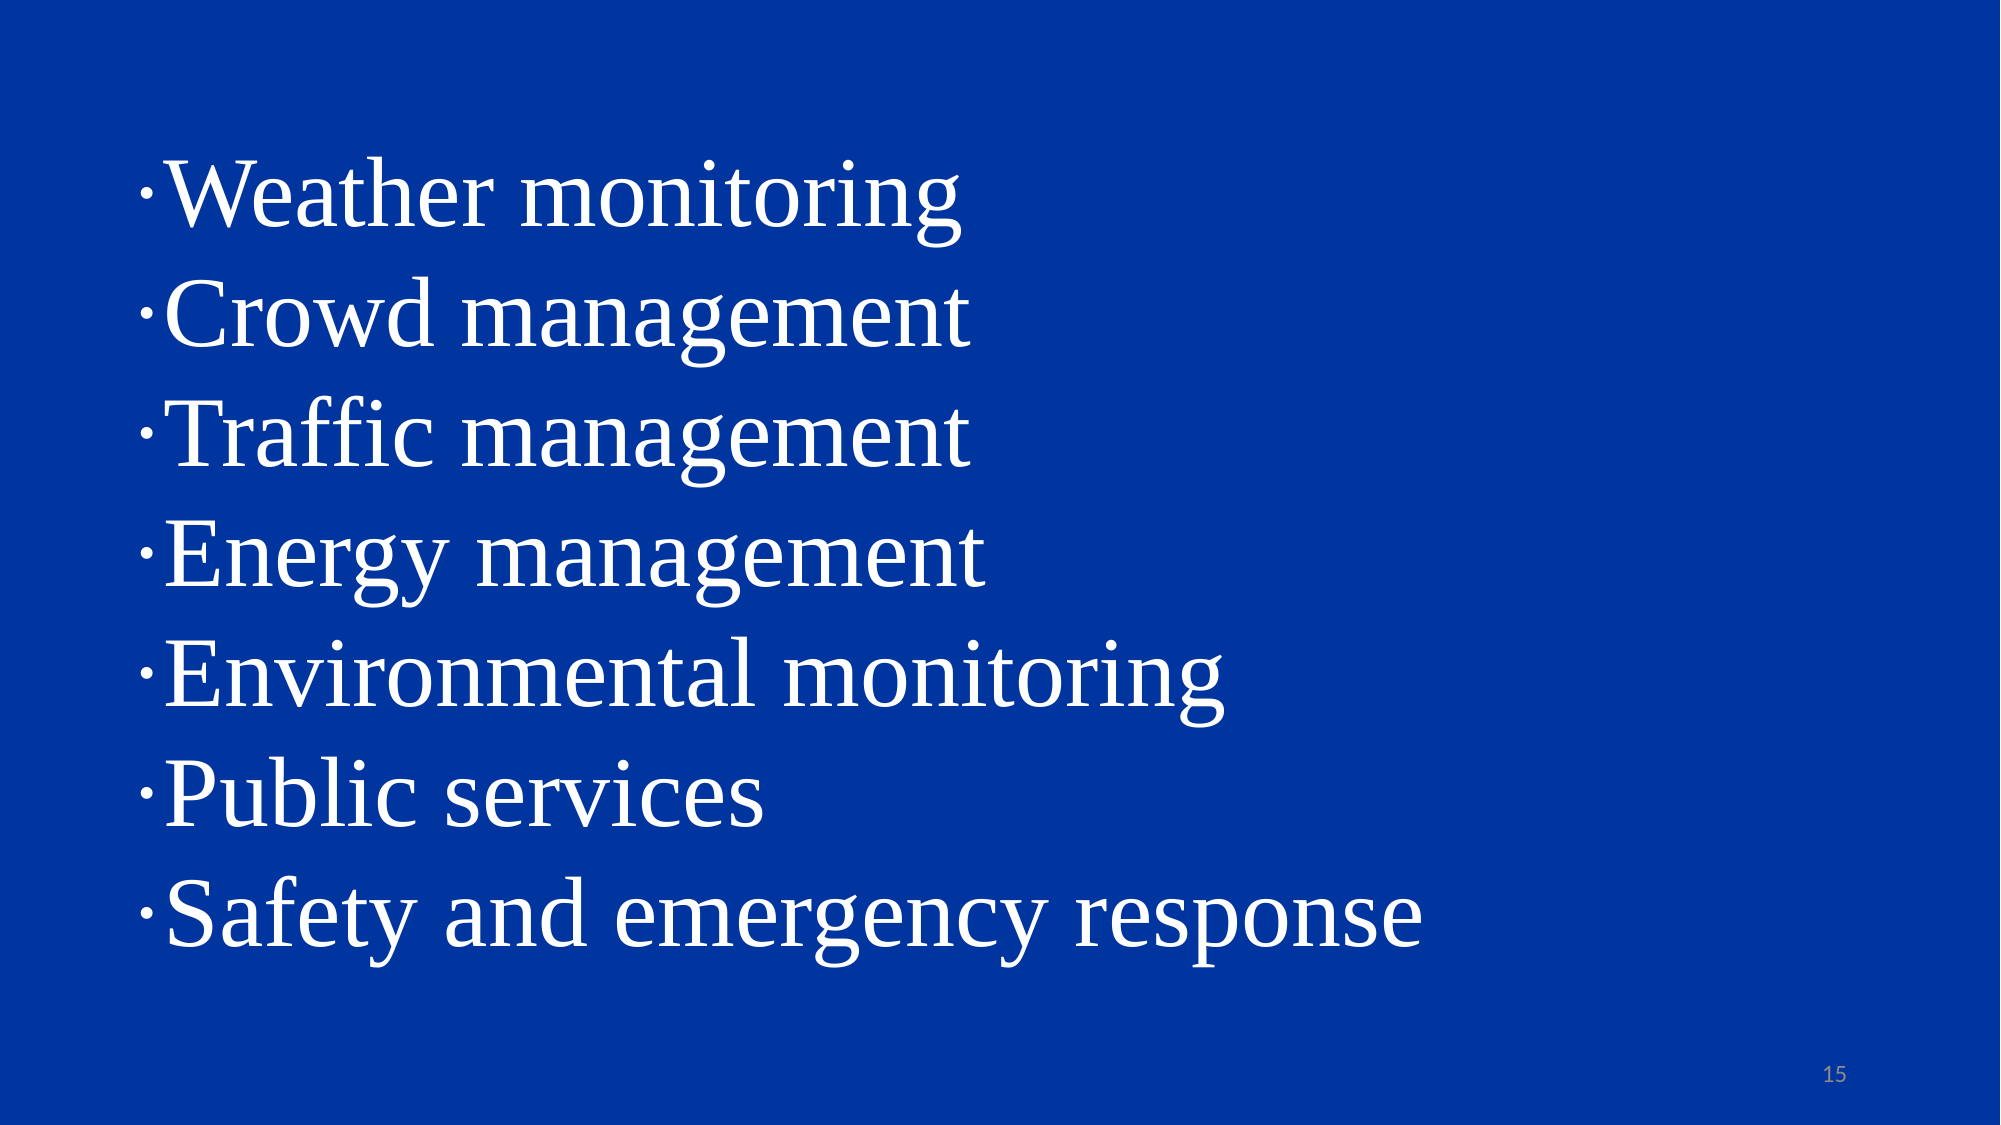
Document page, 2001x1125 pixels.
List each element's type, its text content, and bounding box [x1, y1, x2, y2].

slide_number 15 [1412, 1042, 1863, 1103]
text_box ·Weather monitoring ·Crowd management ·Traffic management ·Energy management ·Environmental monitoring ·Public services ·Safety and emergency response [115, 119, 1870, 974]
